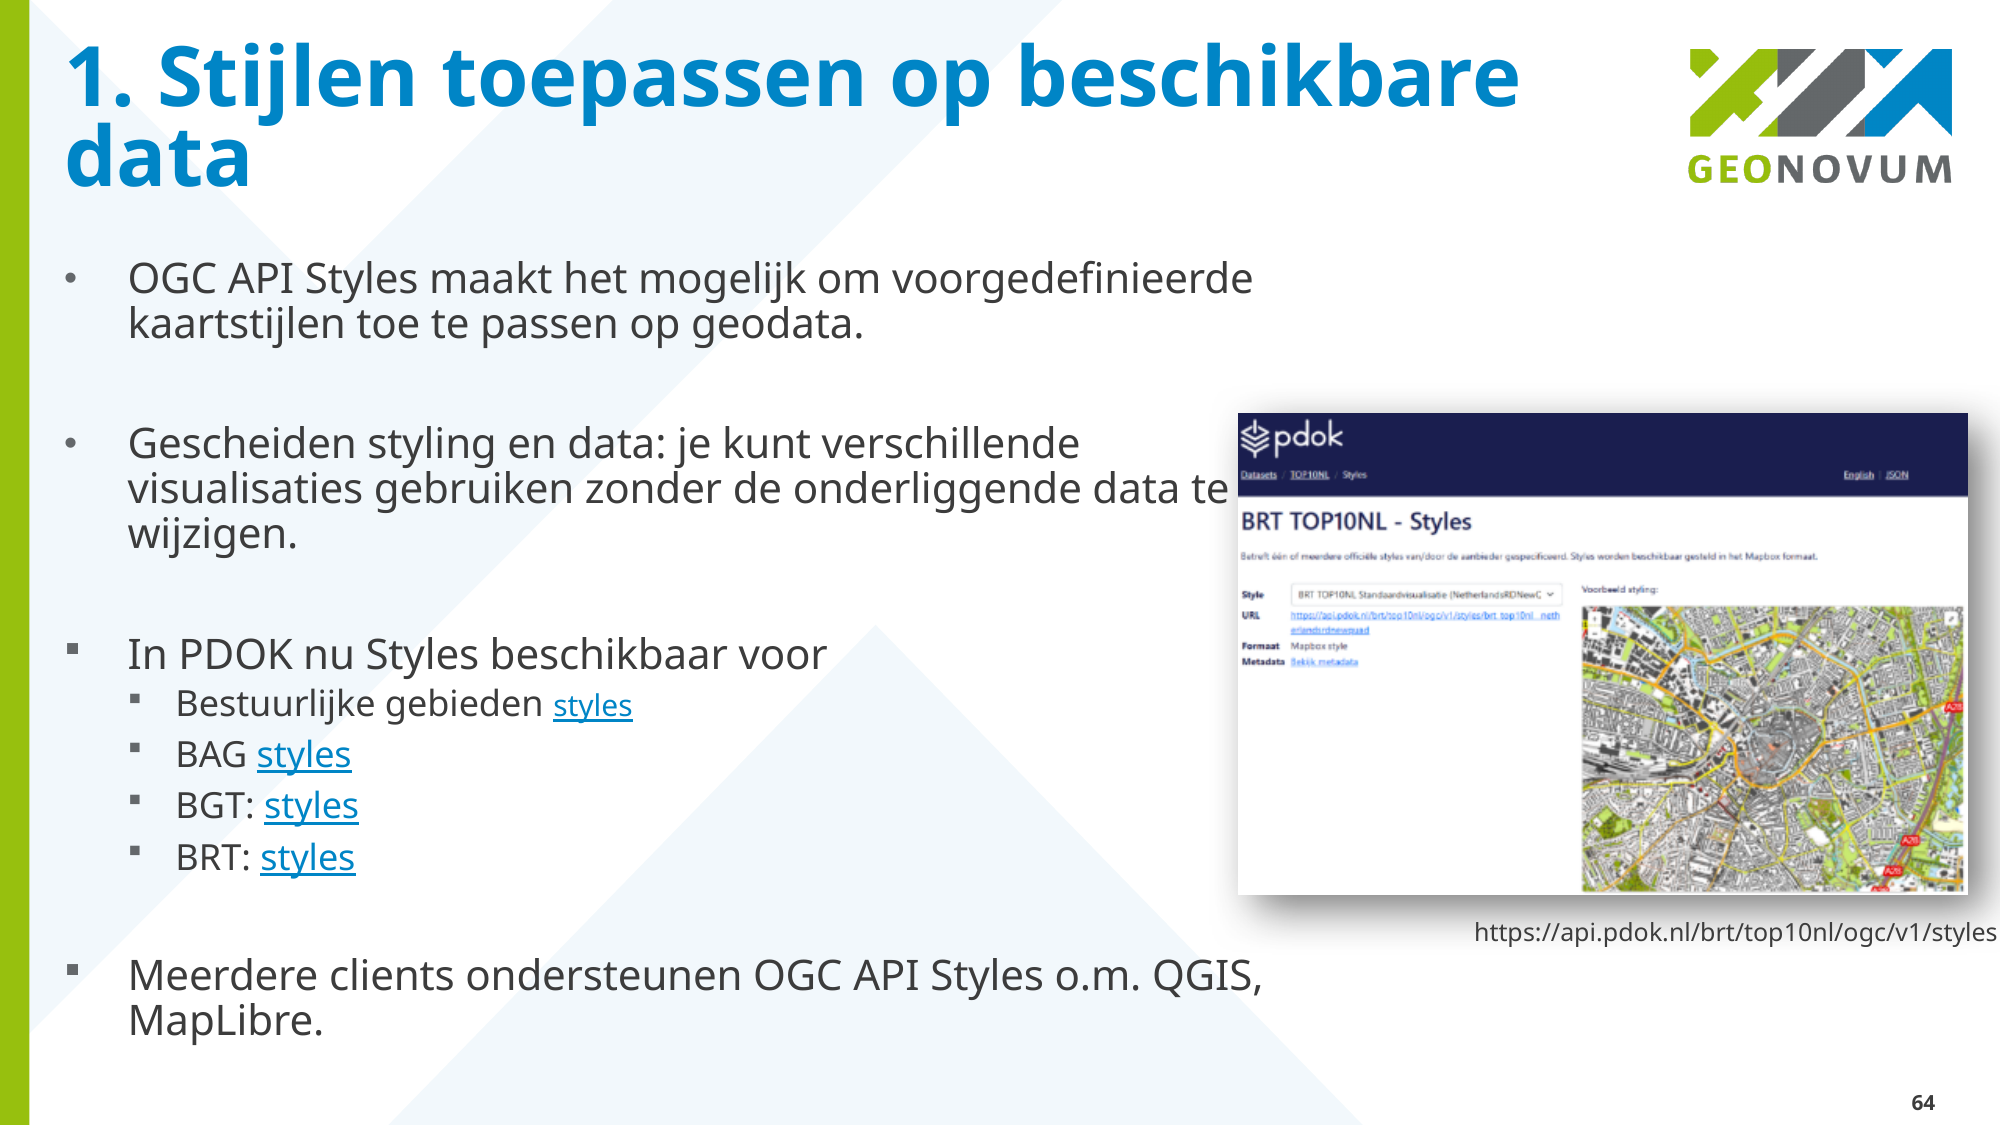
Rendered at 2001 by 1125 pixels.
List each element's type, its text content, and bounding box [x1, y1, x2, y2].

slide_number 64 [1824, 1088, 1951, 1120]
picture [1686, 49, 1955, 186]
picture [1238, 413, 1968, 895]
title 1. Stijlen toepassen op beschikbare data [49, 0, 1654, 210]
text_box https://api.pdok.nl/brt/top10nl/ogc/v1/styles [1459, 908, 2000, 954]
list OGC API Styles maakt het mogelijk om voorgedefinieerde kaartstijlen toe te passen op geodata. Gescheiden styling en data: je kunt verschillende visualisaties gebruiken zonder de onderliggende data te wijzigen. In PDOK nu Styles beschikbaar voor Bestuurlijke gebieden styles BAG styles BGT: styles BRT: styles Meerdere clients ondersteunen OGC API Styles o.m. QGIS, MapLibre. [49, 249, 1296, 1059]
